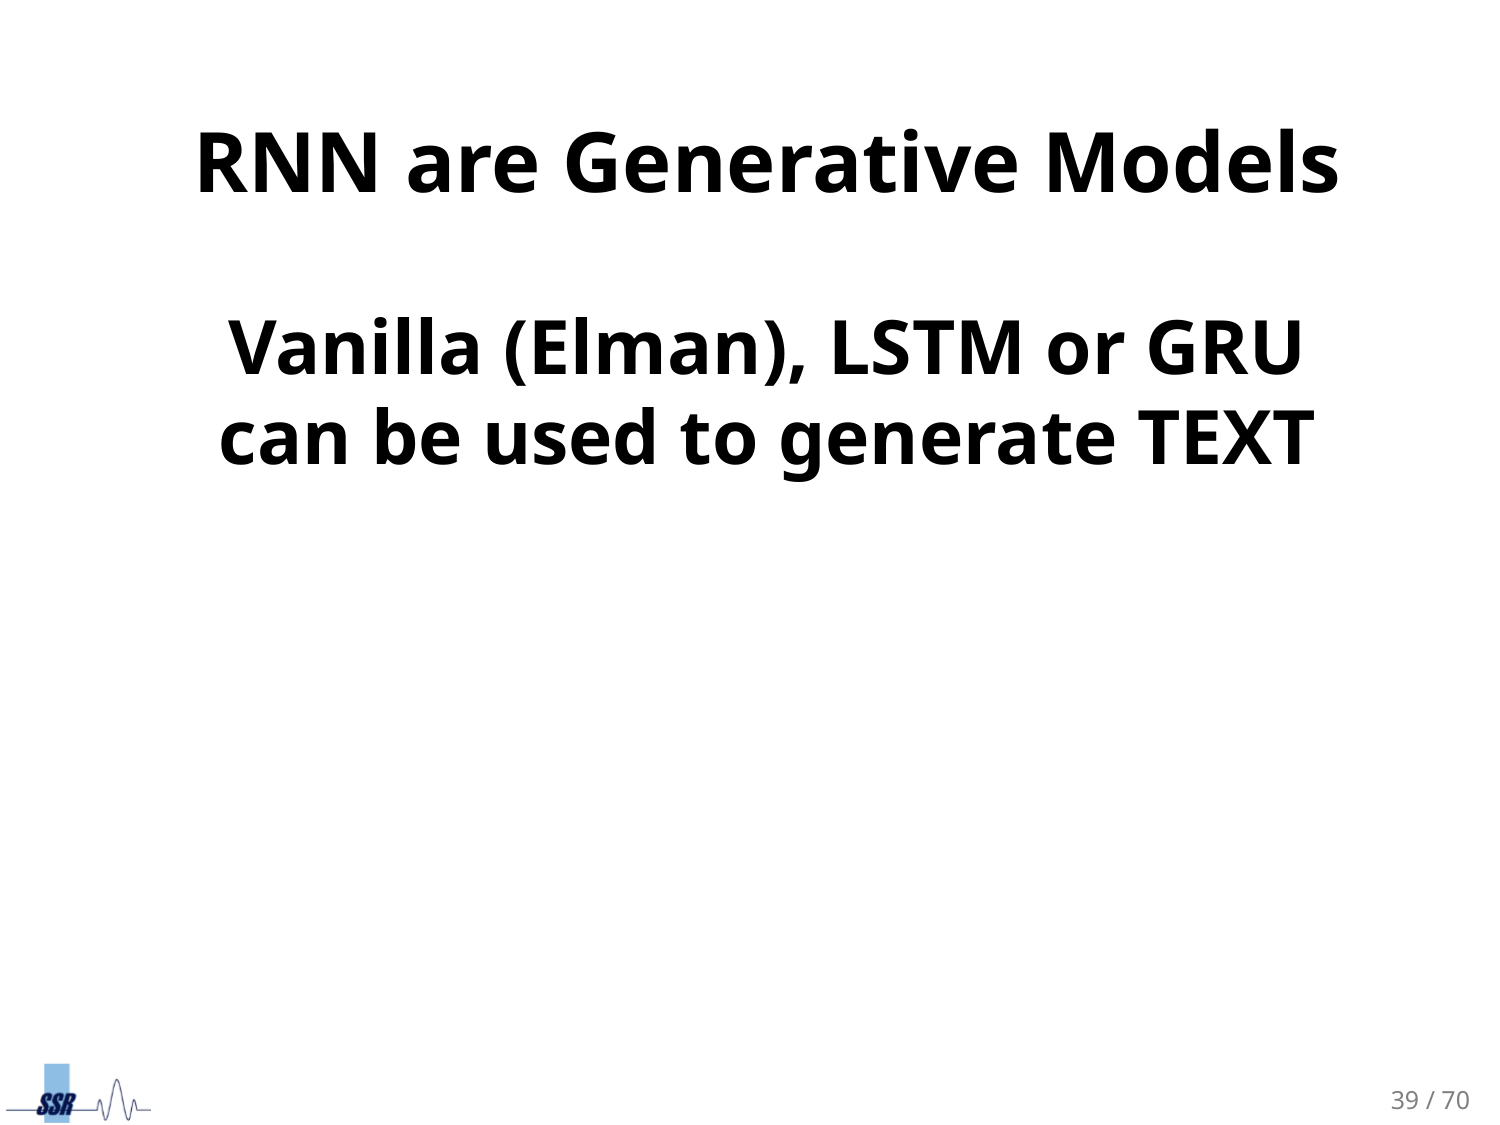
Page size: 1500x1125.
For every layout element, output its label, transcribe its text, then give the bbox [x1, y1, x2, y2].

picture [1, 1062, 151, 1125]
text_box RNN are Generative Models Vanilla (Elman), LSTM or GRU can be used to generate TEXT [171, 101, 1365, 487]
